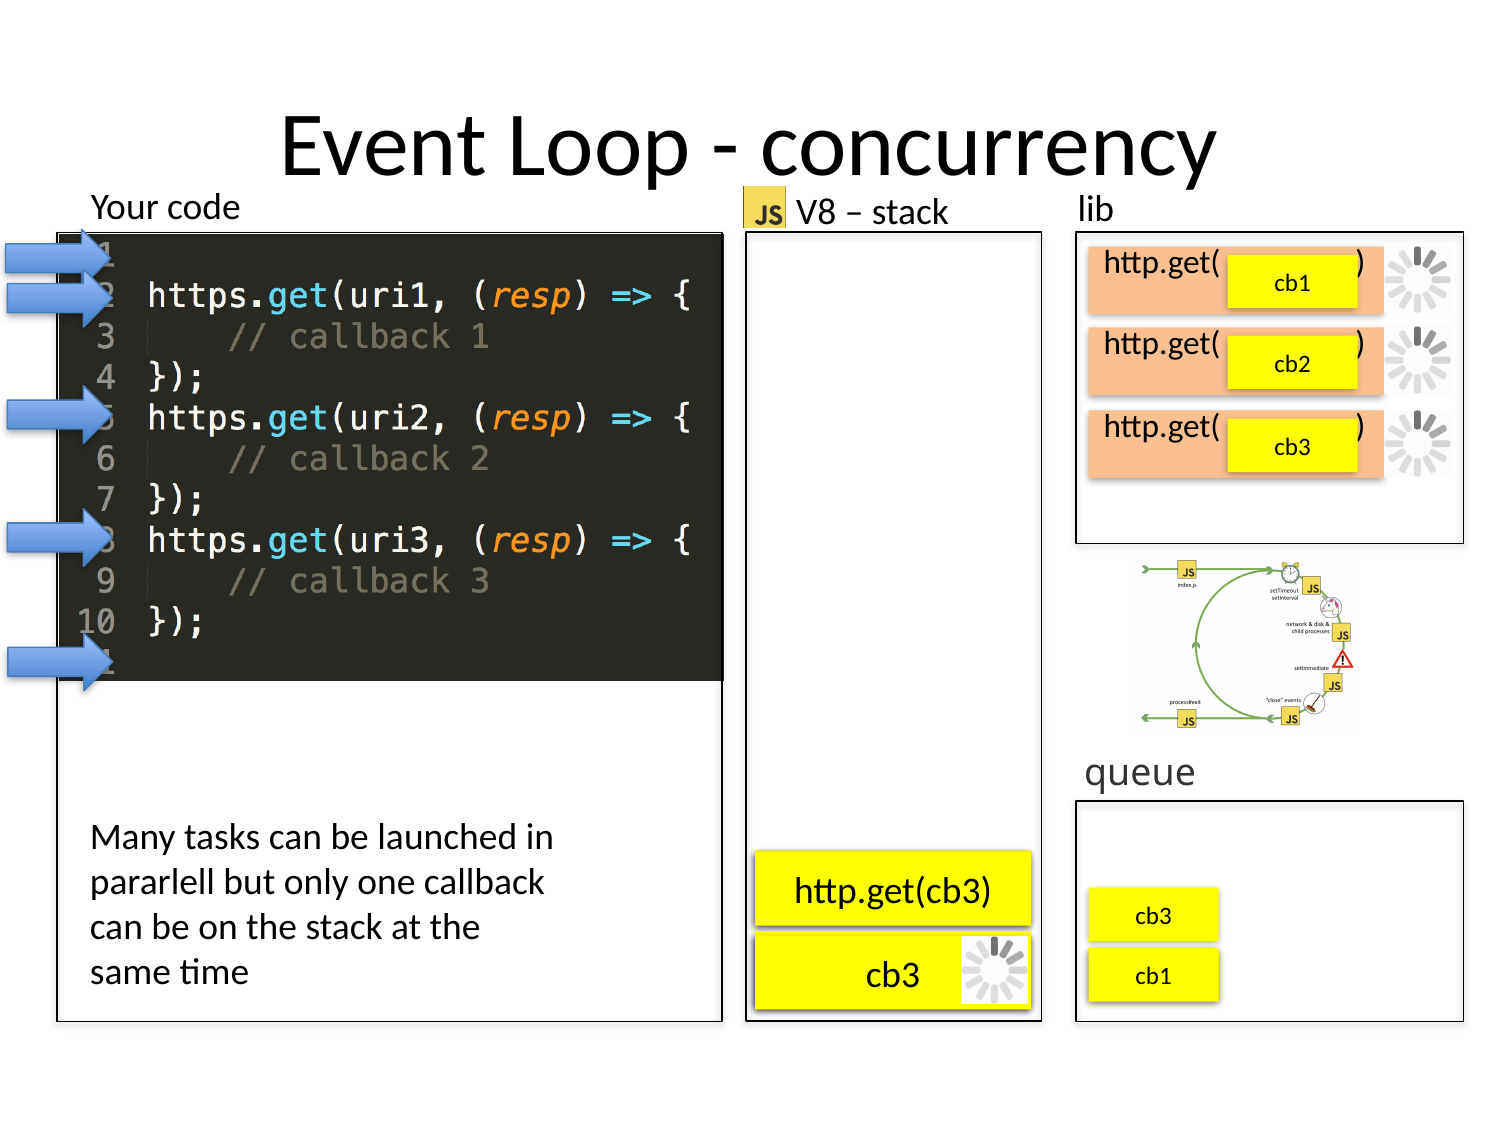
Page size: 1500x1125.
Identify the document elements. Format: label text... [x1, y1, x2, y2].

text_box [1088, 410, 1381, 479]
text_box [6, 522, 54, 553]
picture [1383, 245, 1451, 314]
title Event Loop - concurrency [75, 45, 1425, 233]
picture [1383, 409, 1451, 477]
picture [1129, 558, 1361, 732]
text_box Many tasks can be launched in pararlell but only one callback can be on the stack at the same time [74, 804, 582, 1000]
text_box V8 – stack [781, 180, 973, 240]
text_box queue [1059, 740, 1211, 801]
text_box cb1 [754, 930, 1032, 935]
text_box [6, 282, 54, 314]
text_box cb3 [754, 935, 961, 1010]
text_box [1088, 327, 1381, 396]
picture [1383, 326, 1451, 394]
text_box [4, 243, 54, 274]
text_box http.get(cb3) [754, 851, 1032, 926]
text_box [6, 399, 54, 430]
text_box [745, 231, 1042, 1022]
text_box [56, 687, 723, 1022]
text_box cb3 [1088, 887, 1219, 942]
text_box [7, 646, 54, 678]
text_box [1075, 231, 1464, 544]
text_box [1075, 800, 1464, 1022]
text_box cb1 [1088, 950, 1219, 1002]
picture [960, 936, 1028, 1004]
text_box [1088, 246, 1381, 315]
picture [59, 233, 724, 682]
text_box Your code [76, 175, 257, 232]
text_box lib [1062, 176, 1130, 237]
picture [743, 186, 786, 228]
